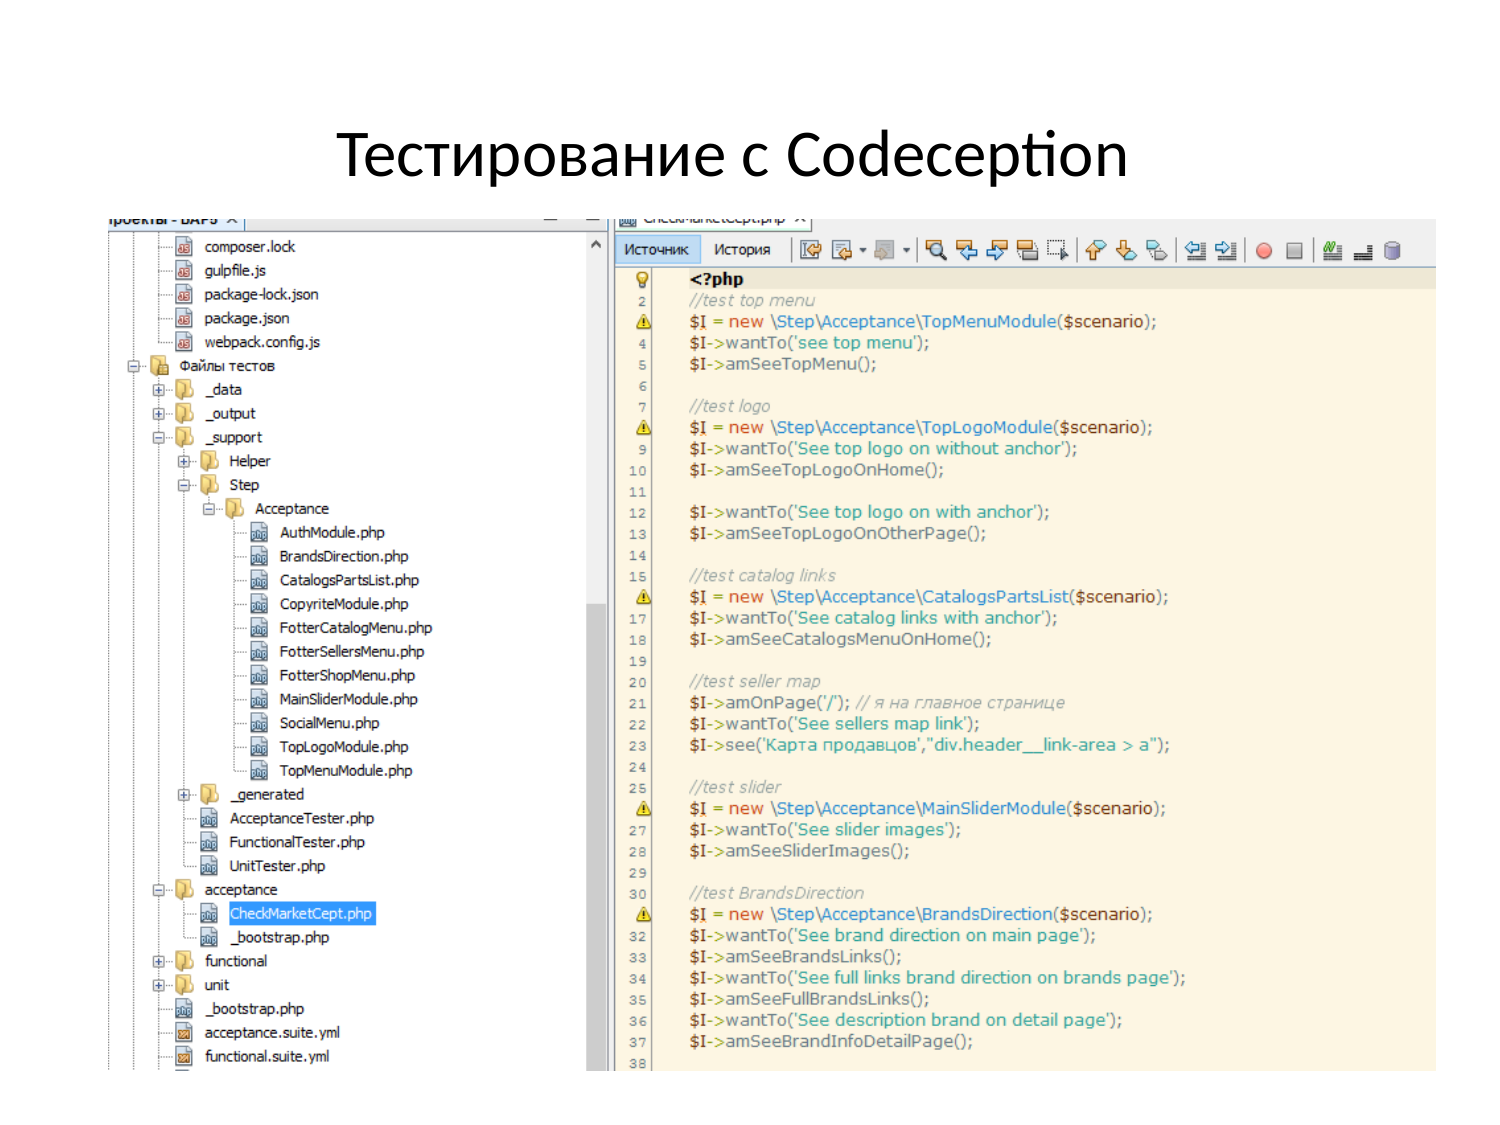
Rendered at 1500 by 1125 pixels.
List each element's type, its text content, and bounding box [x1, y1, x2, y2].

title Тестирование с Codeception [112, 101, 1355, 198]
picture [108, 219, 1437, 1071]
